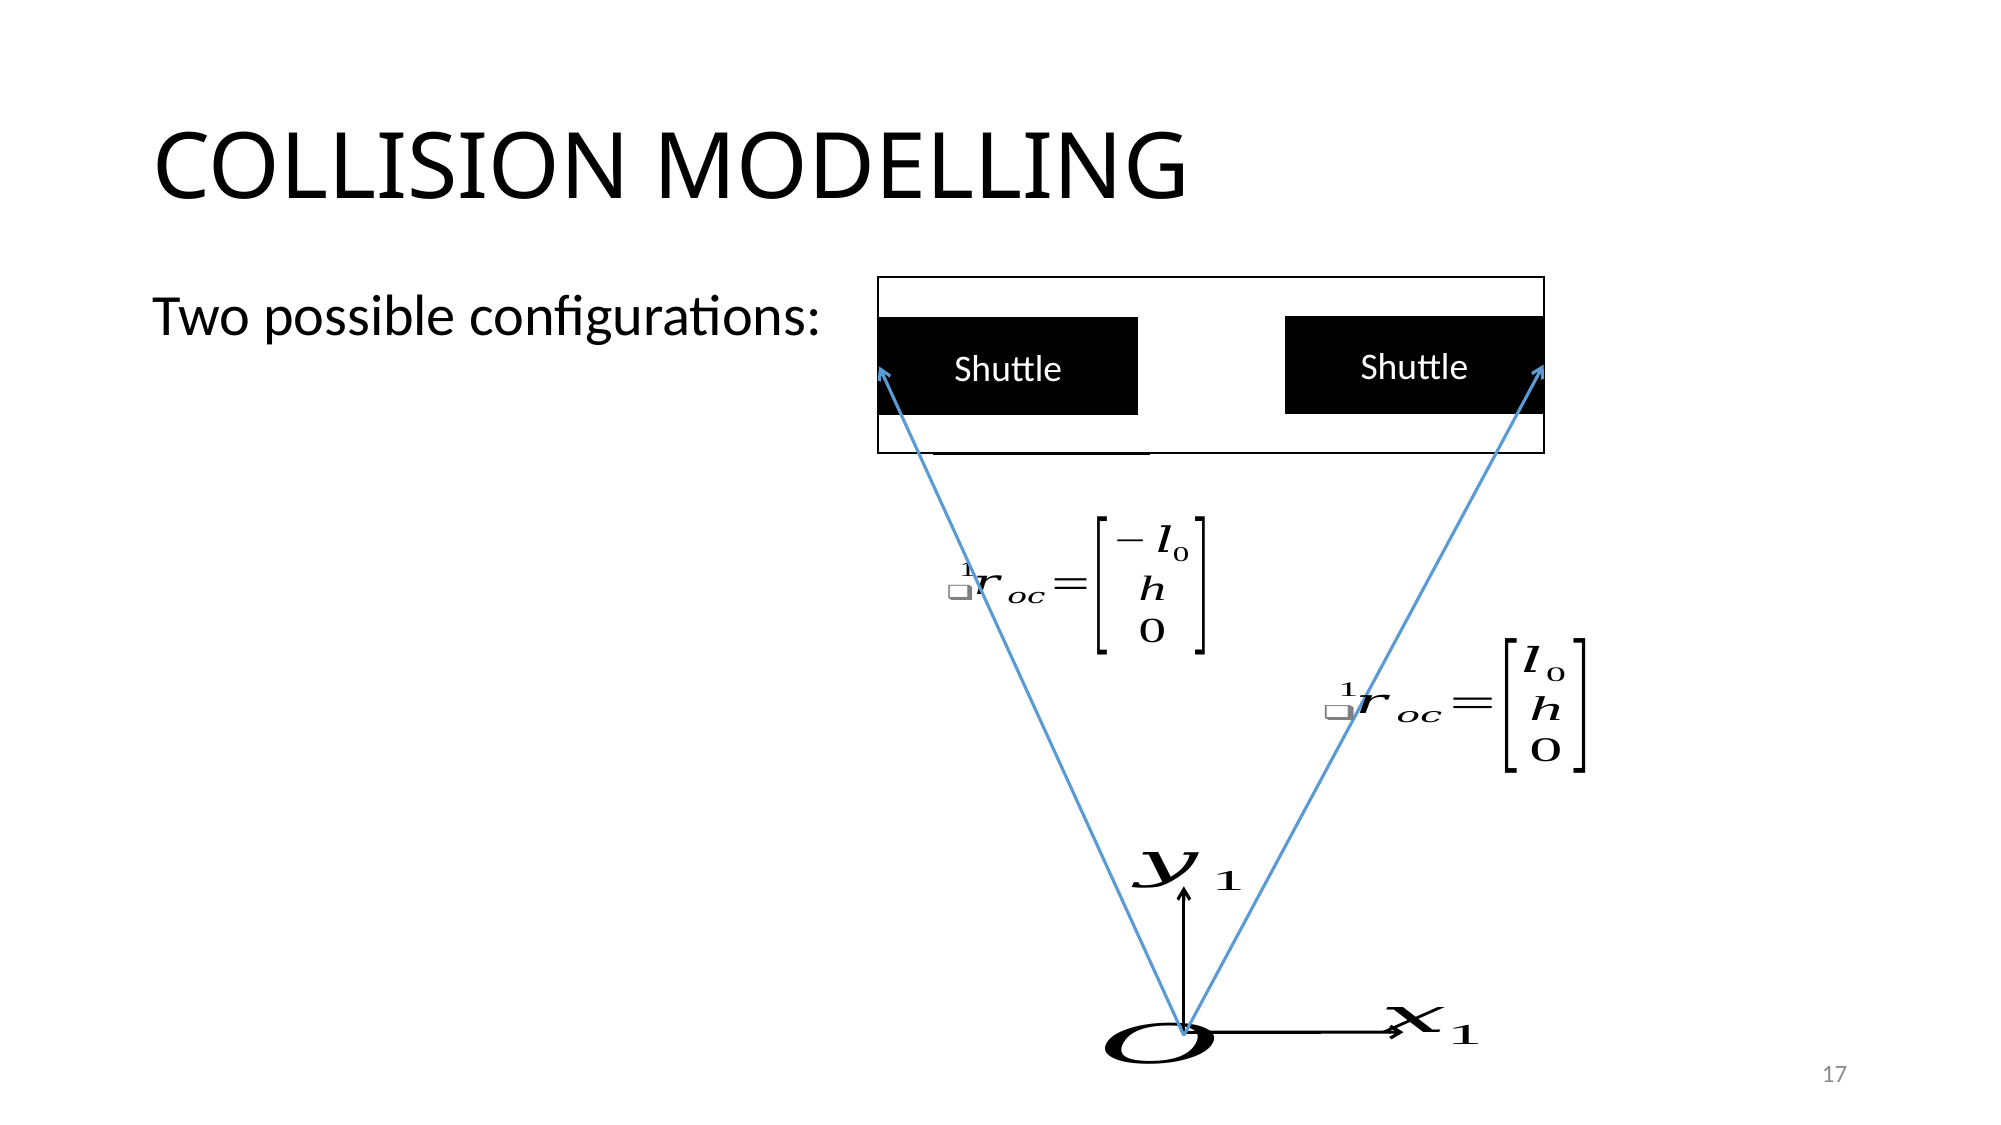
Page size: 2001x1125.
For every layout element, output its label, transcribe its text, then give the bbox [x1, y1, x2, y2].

text_box Shuttle [878, 317, 1138, 368]
slide_number 17 [1412, 1042, 1863, 1103]
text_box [879, 364, 1591, 1036]
title COLLISION MODELLING [137, 59, 1863, 278]
text_box [877, 276, 1545, 377]
text_box Shuttle [1285, 316, 1545, 364]
